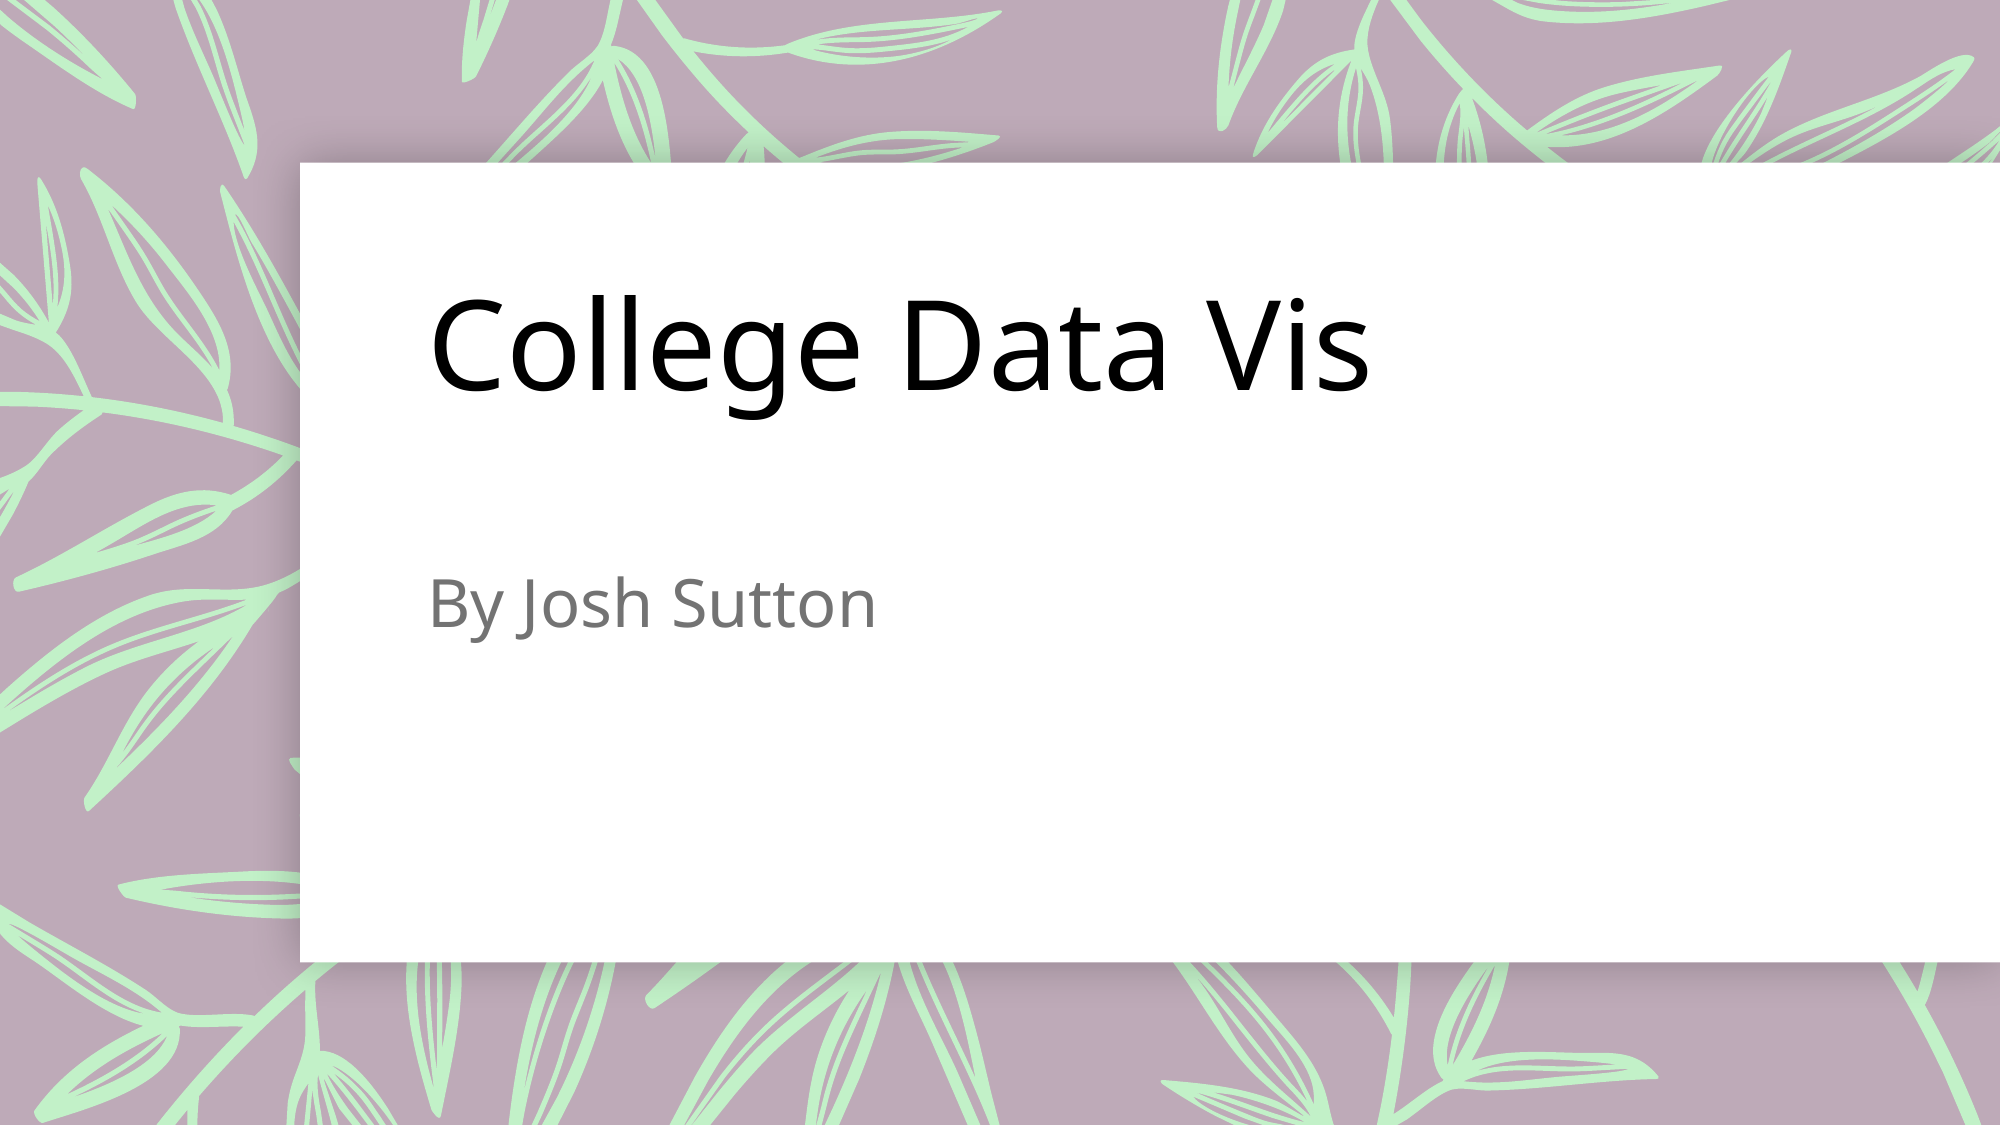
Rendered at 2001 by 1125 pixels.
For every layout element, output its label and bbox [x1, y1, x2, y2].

text_box [0, 0, 2000, 1125]
